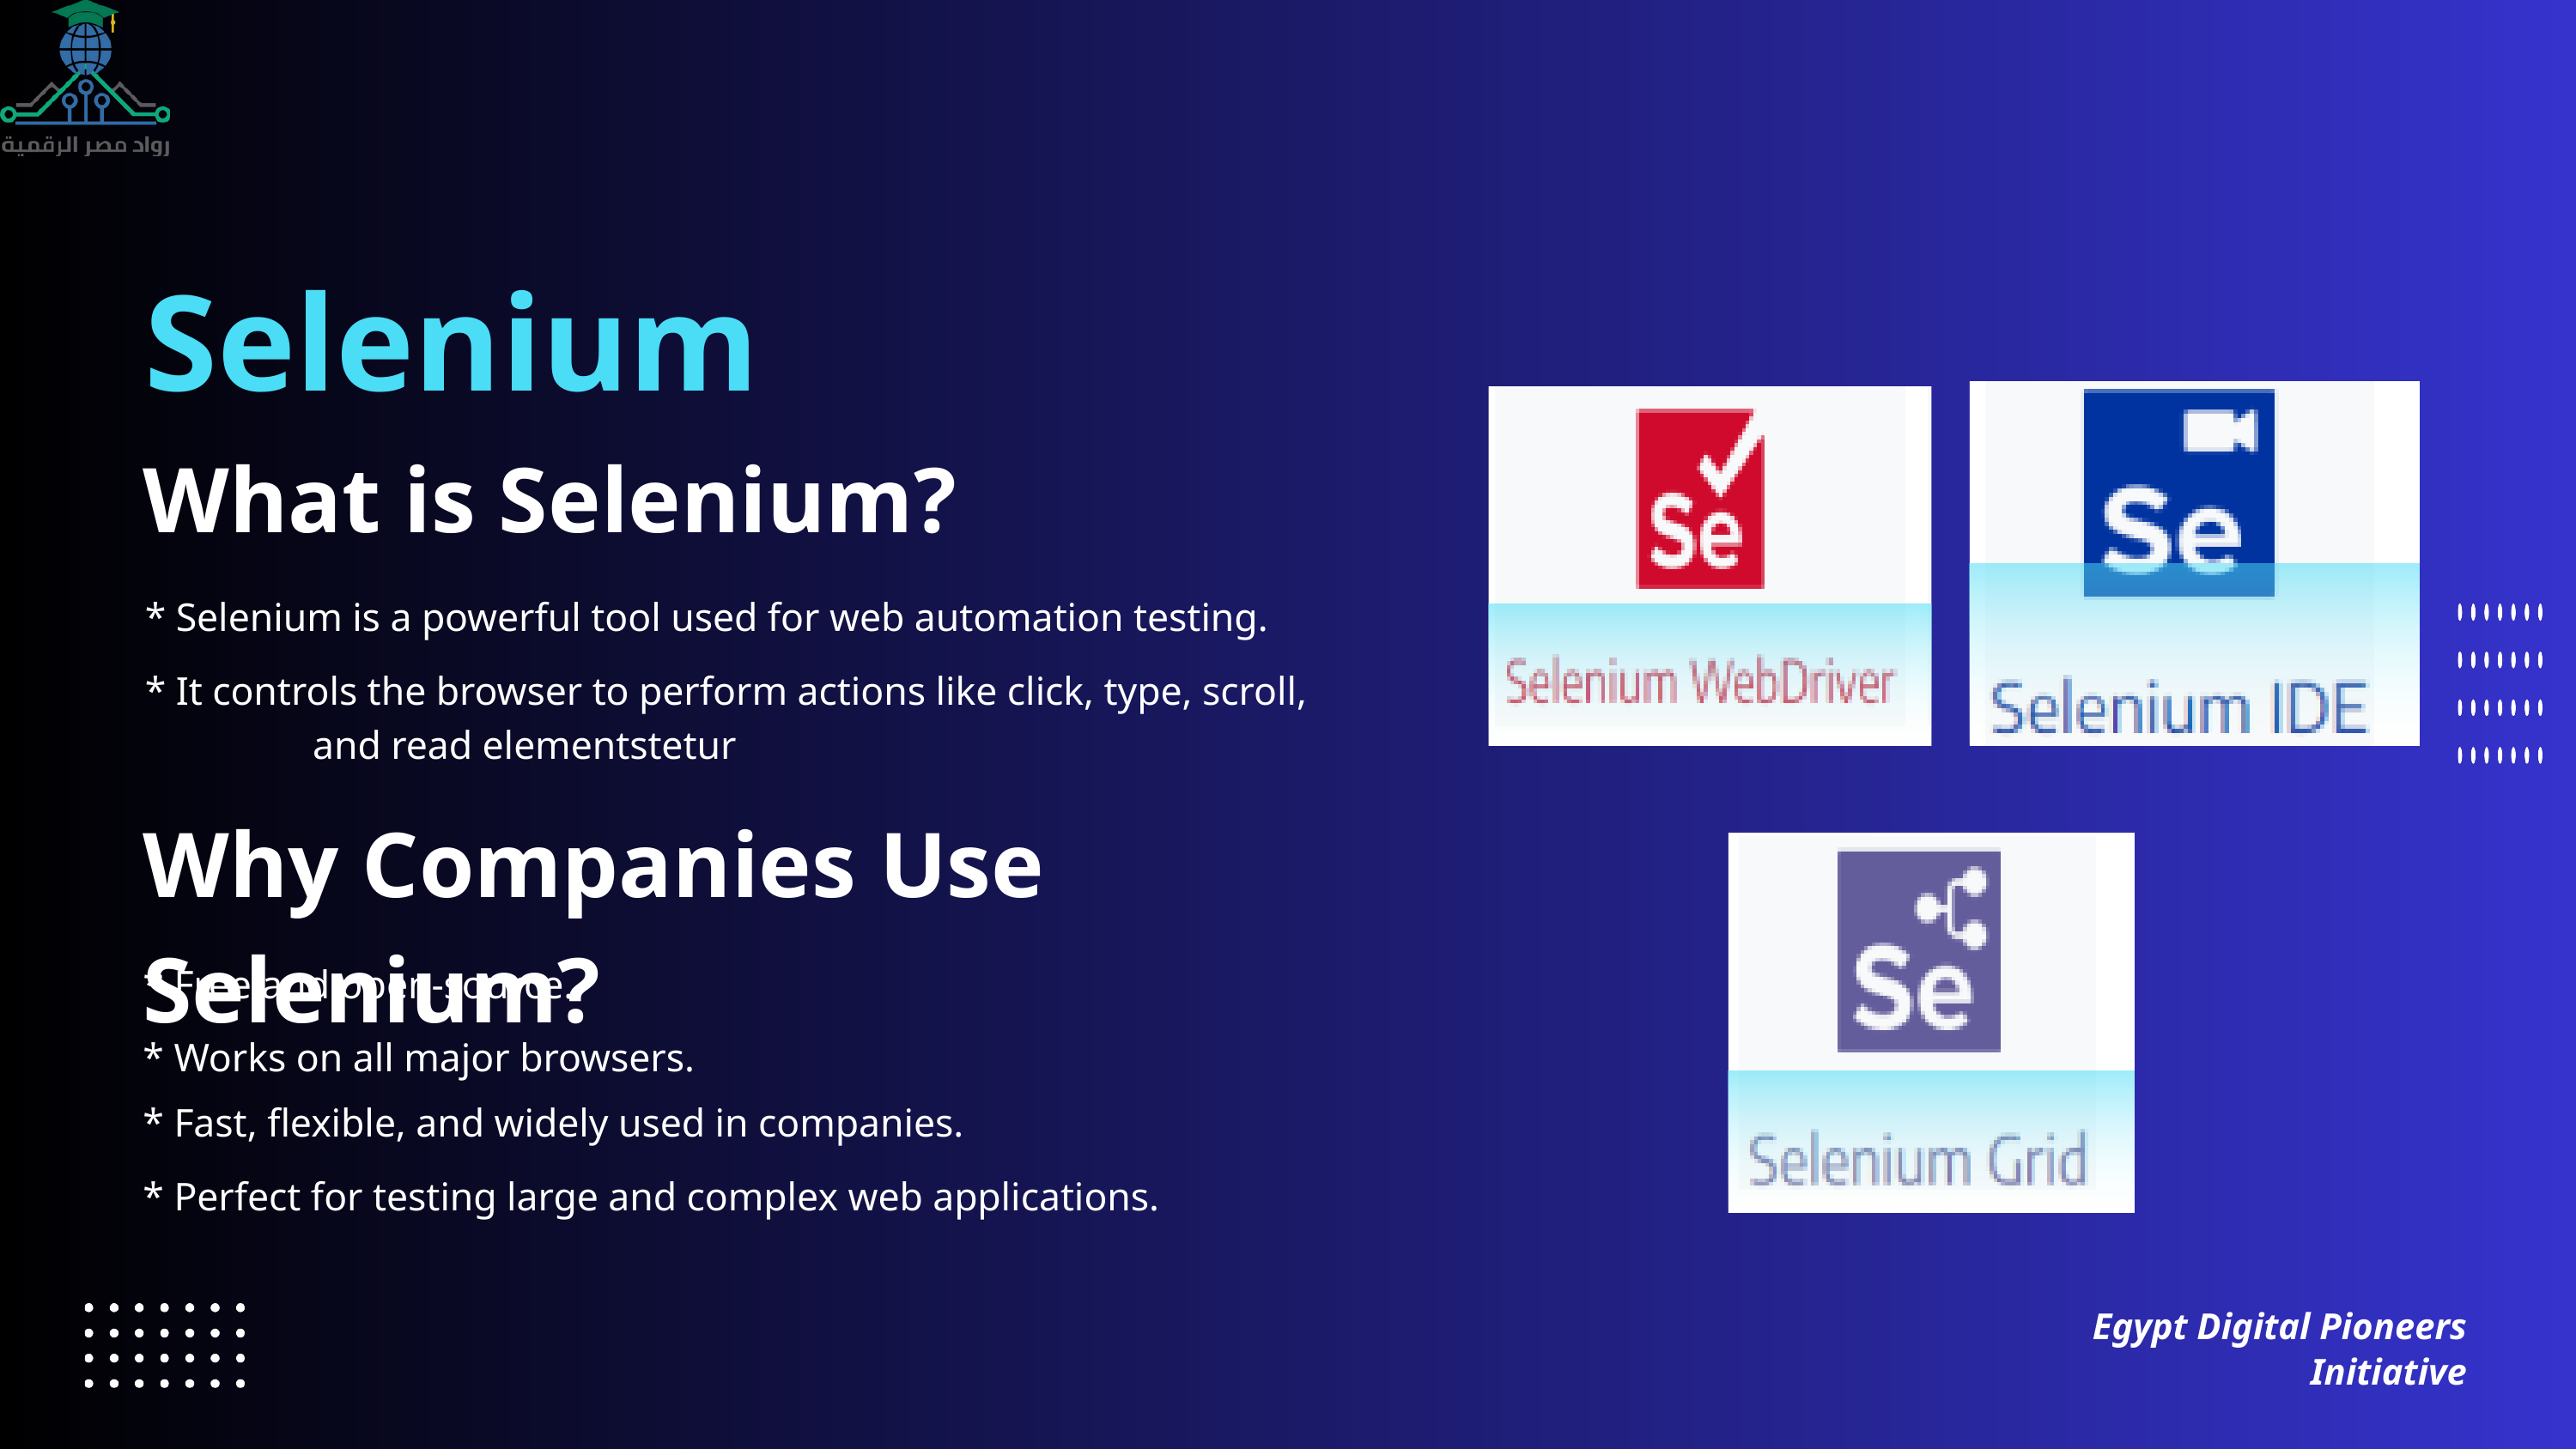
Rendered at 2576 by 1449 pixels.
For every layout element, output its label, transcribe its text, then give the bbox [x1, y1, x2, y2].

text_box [1969, 563, 2421, 743]
text_box [84, 1303, 245, 1389]
text_box Egypt Digital Pioneers Initiative [1931, 1300, 2467, 1438]
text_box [1488, 603, 1932, 746]
text_box * It controls the browser to perform actions like click, type, scroll, and read elementstetur [144, 659, 1336, 767]
text_box What is Selenium? [143, 424, 1151, 550]
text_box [1488, 386, 1932, 603]
text_box Selenium [144, 232, 1047, 418]
text_box * Works on all major browsers. [143, 1026, 1334, 1080]
text_box * Perfect for testing large and complex web applications. [143, 1164, 1334, 1218]
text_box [1728, 833, 2136, 1070]
text_box [0, 0, 171, 156]
text_box * Fast, flexible, and widely used in companies. [143, 1090, 1334, 1145]
text_box [2458, 603, 2543, 764]
text_box * Selenium is a powerful tool used for web automation testing. [144, 585, 1336, 640]
text_box * Free and open-source. [143, 952, 1334, 1006]
text_box Why Companies Use Selenium? [143, 790, 1358, 1041]
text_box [1728, 1070, 2136, 1213]
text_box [1969, 380, 2421, 563]
